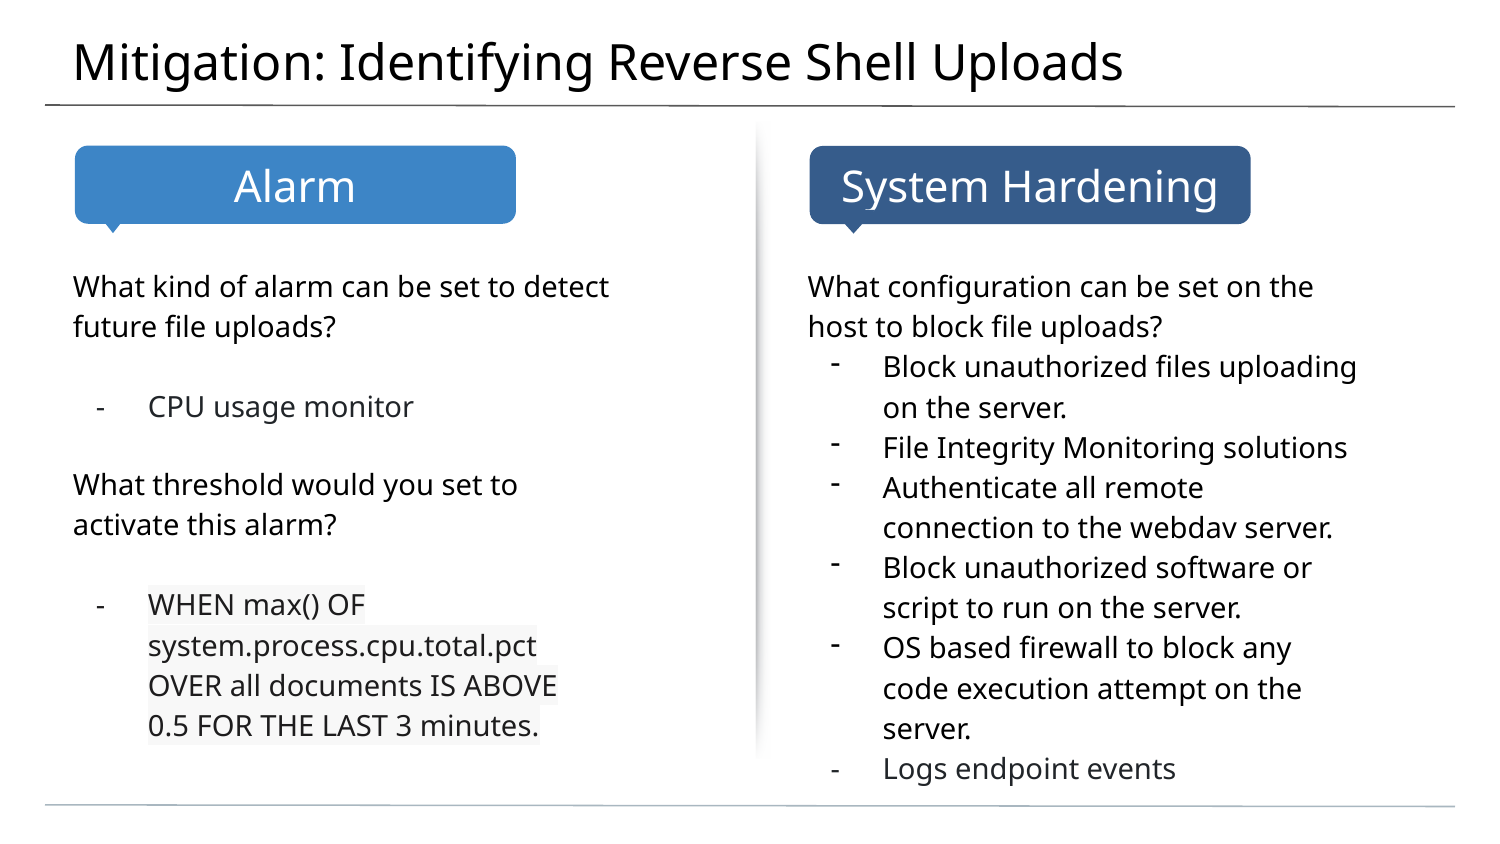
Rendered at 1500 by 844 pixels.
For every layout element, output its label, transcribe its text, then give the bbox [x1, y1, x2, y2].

subtitle What kind of alarm can be set to detect future file uploads? CPU usage monitor What threshold would you set to activate this alarm? WHEN max() OF system.process.cpu.total.pct OVER all documents IS ABOVE 0.5 FOR THE LAST 3 minutes. [0, 262, 704, 805]
subtitle What configuration can be set on the host to block file uploads? Block unauthorized files uploading on the server. File Integrity Monitoring solutions Authenticate all remote connection to the webdav server. Block unauthorized software or script to run on the server. OS based firewall to block any code execution attempt on the server. Logs endpoint events [732, 263, 1438, 805]
picture [703, 107, 839, 782]
title Mitigation: Identifying Reverse Shell Uploads [0, 0, 1500, 88]
